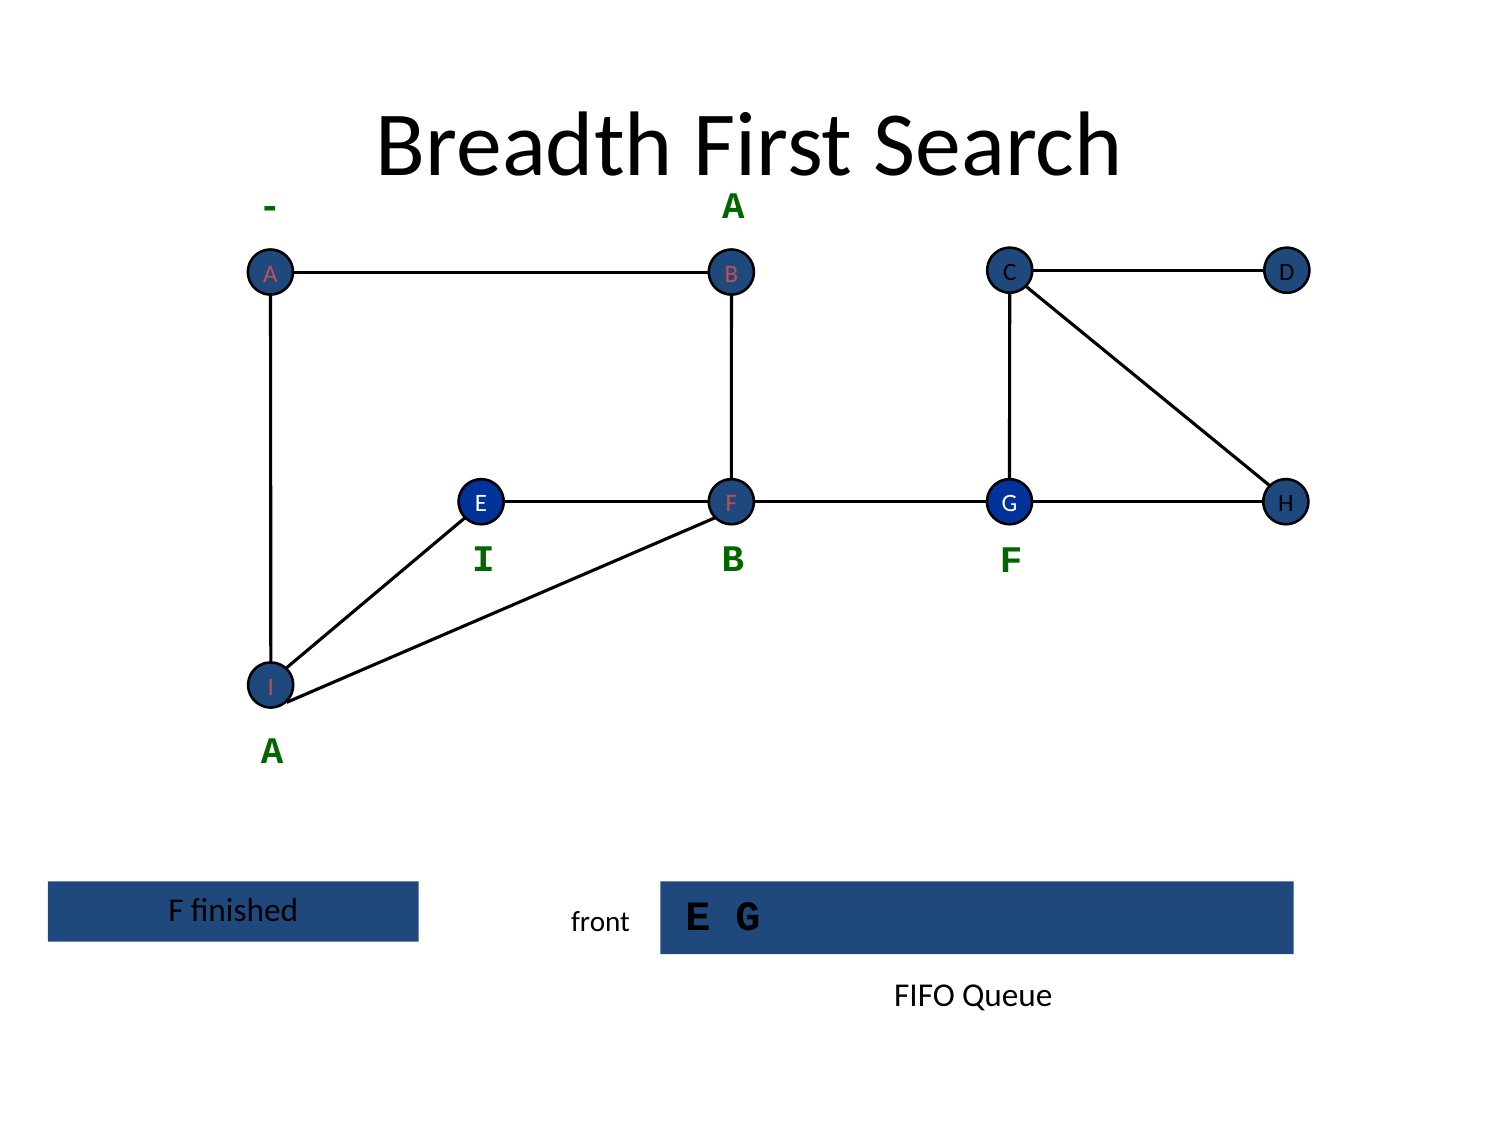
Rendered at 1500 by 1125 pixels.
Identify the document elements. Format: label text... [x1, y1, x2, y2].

text_box F [984, 527, 1041, 588]
text_box E G [660, 881, 1294, 955]
text_box G [987, 479, 1032, 525]
text_box A [245, 718, 302, 779]
text_box B [708, 249, 754, 295]
text_box - [243, 173, 300, 234]
title Breadth First Search [75, 45, 1425, 233]
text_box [286, 518, 716, 703]
text_box H [1263, 479, 1309, 525]
text_box D [1264, 247, 1310, 293]
text_box I [248, 662, 282, 708]
text_box F [708, 479, 754, 525]
text_box F finished [47, 881, 419, 942]
text_box C [987, 247, 1033, 293]
text_box A [247, 249, 293, 295]
text_box FIFO Queue [660, 965, 1287, 1021]
text_box front [539, 894, 662, 945]
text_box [1025, 287, 1270, 485]
text_box B [721, 526, 763, 587]
text_box E [458, 479, 504, 517]
text_box A [706, 173, 763, 234]
